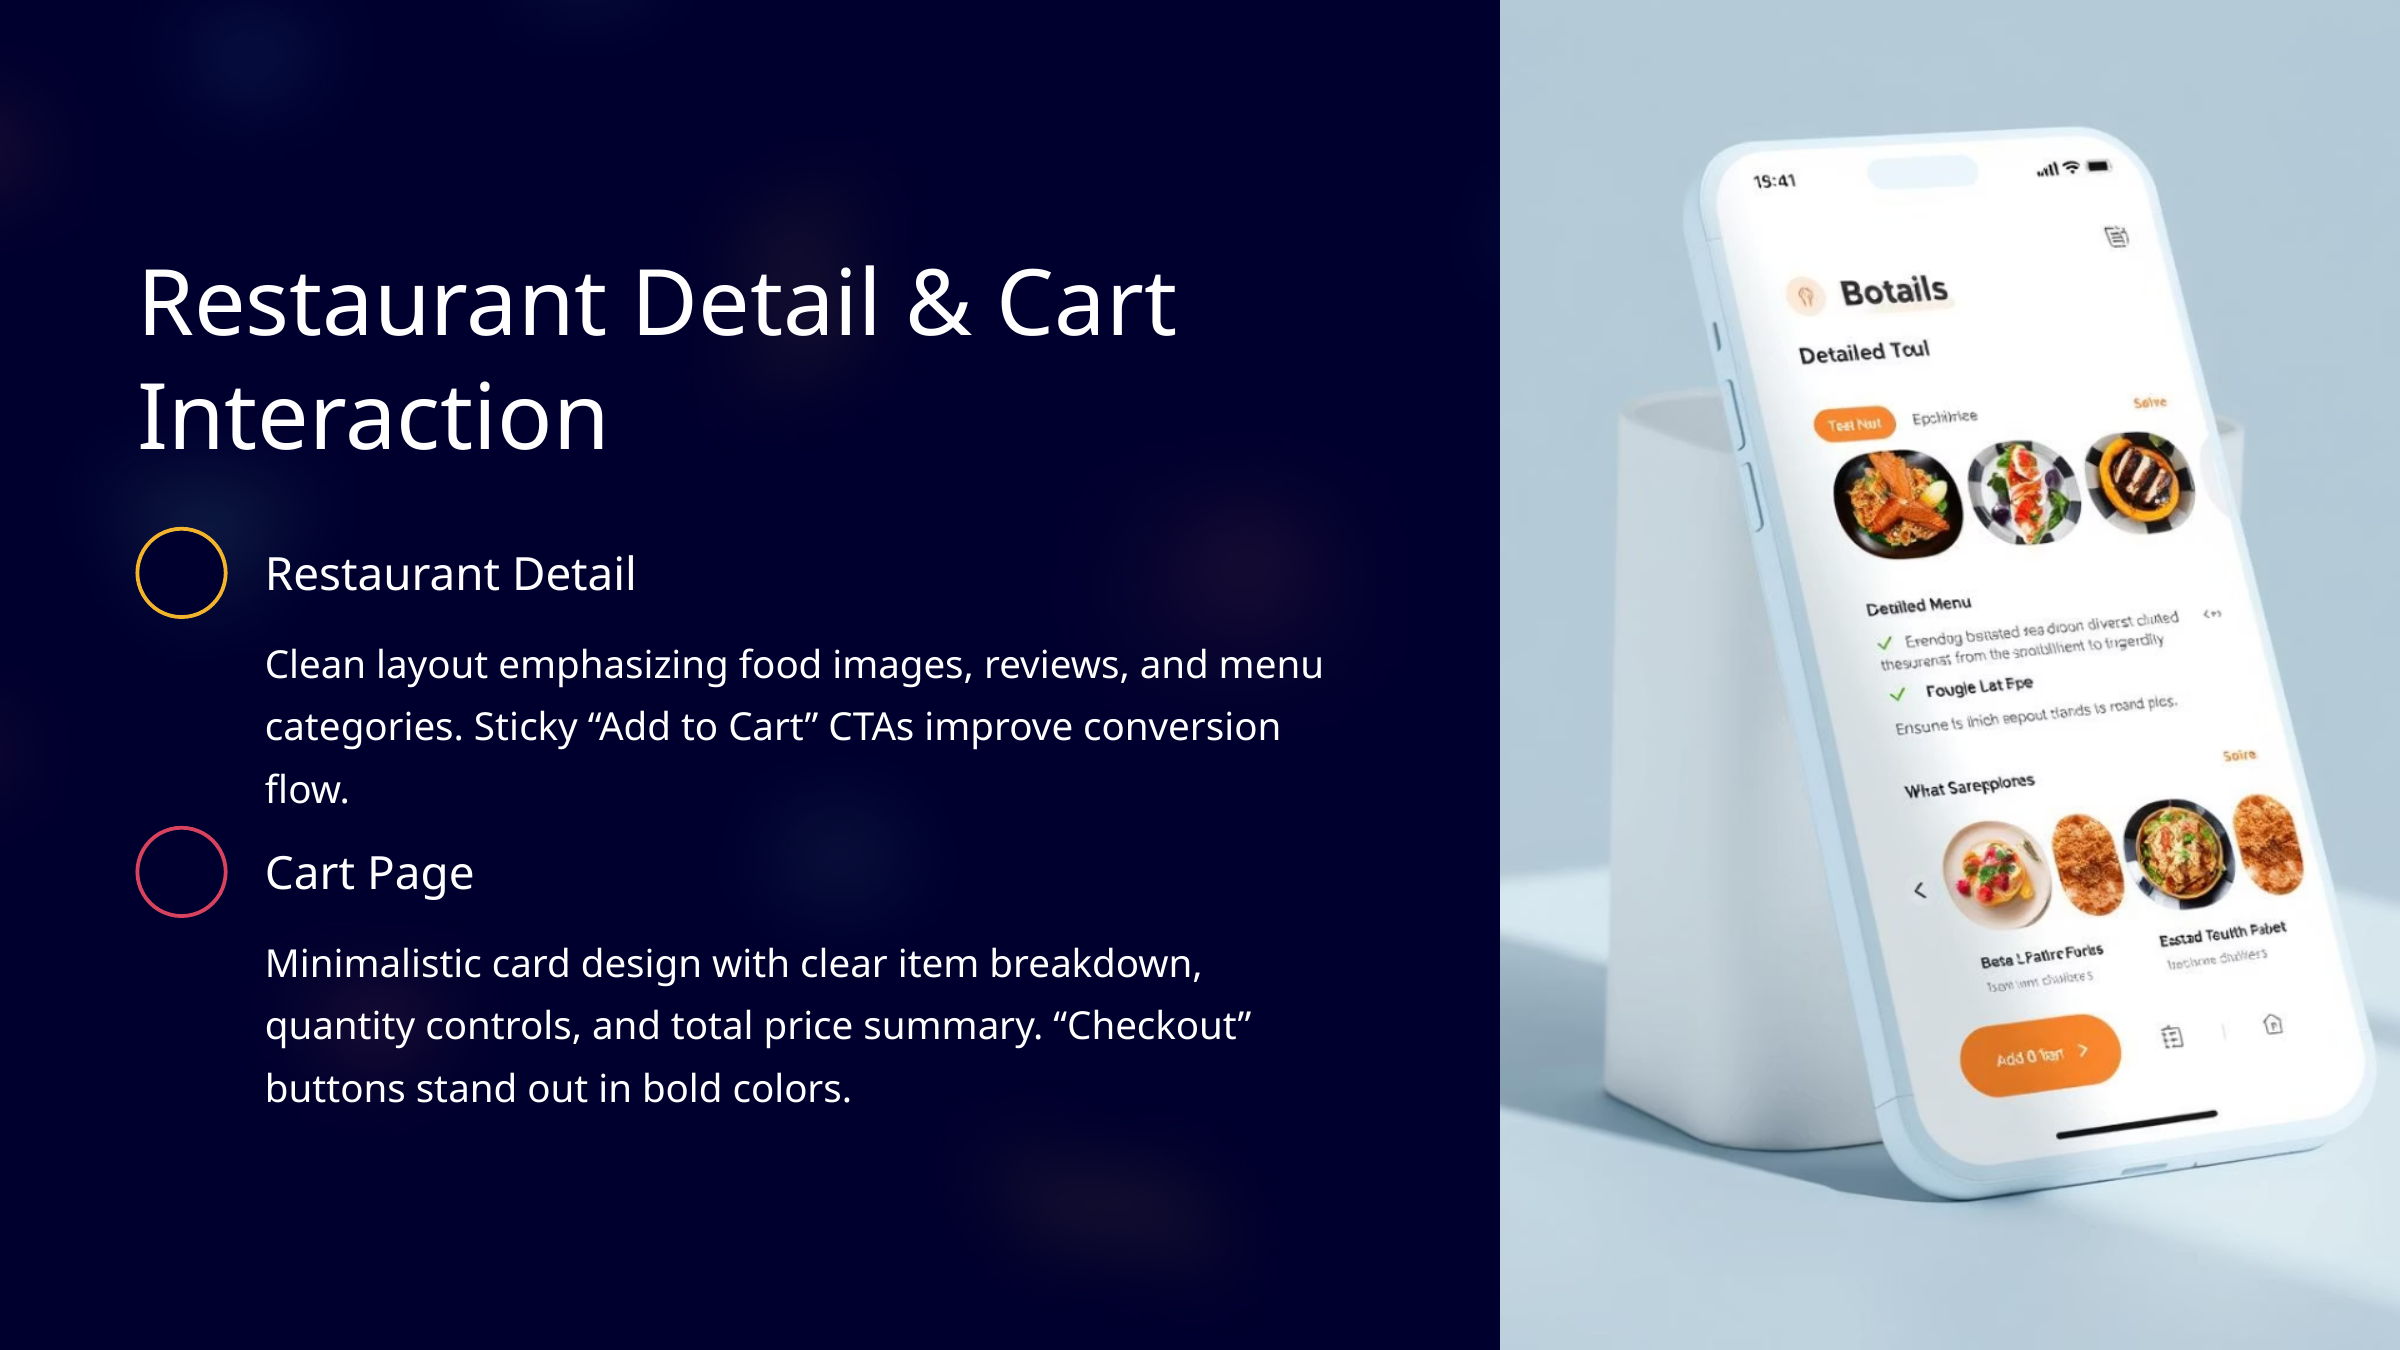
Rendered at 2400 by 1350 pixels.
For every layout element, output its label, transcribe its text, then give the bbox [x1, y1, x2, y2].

text_box [137, 528, 226, 618]
text_box Cart Page [265, 841, 727, 899]
text_box [137, 827, 226, 917]
text_box Restaurant Detail & Cart Interaction [137, 238, 1363, 470]
text_box Clean layout emphasizing food images, reviews, and menu categories. Sticky “Add to Cart” CTAs improve conversion flow. [265, 623, 1363, 750]
picture [1499, 0, 2400, 1350]
text_box Restaurant Detail [265, 542, 727, 600]
text_box Minimalistic card design with clear item breakdown, quantity controls, and total price summary. “Checkout” buttons stand out in bold colors. [265, 922, 1363, 1111]
